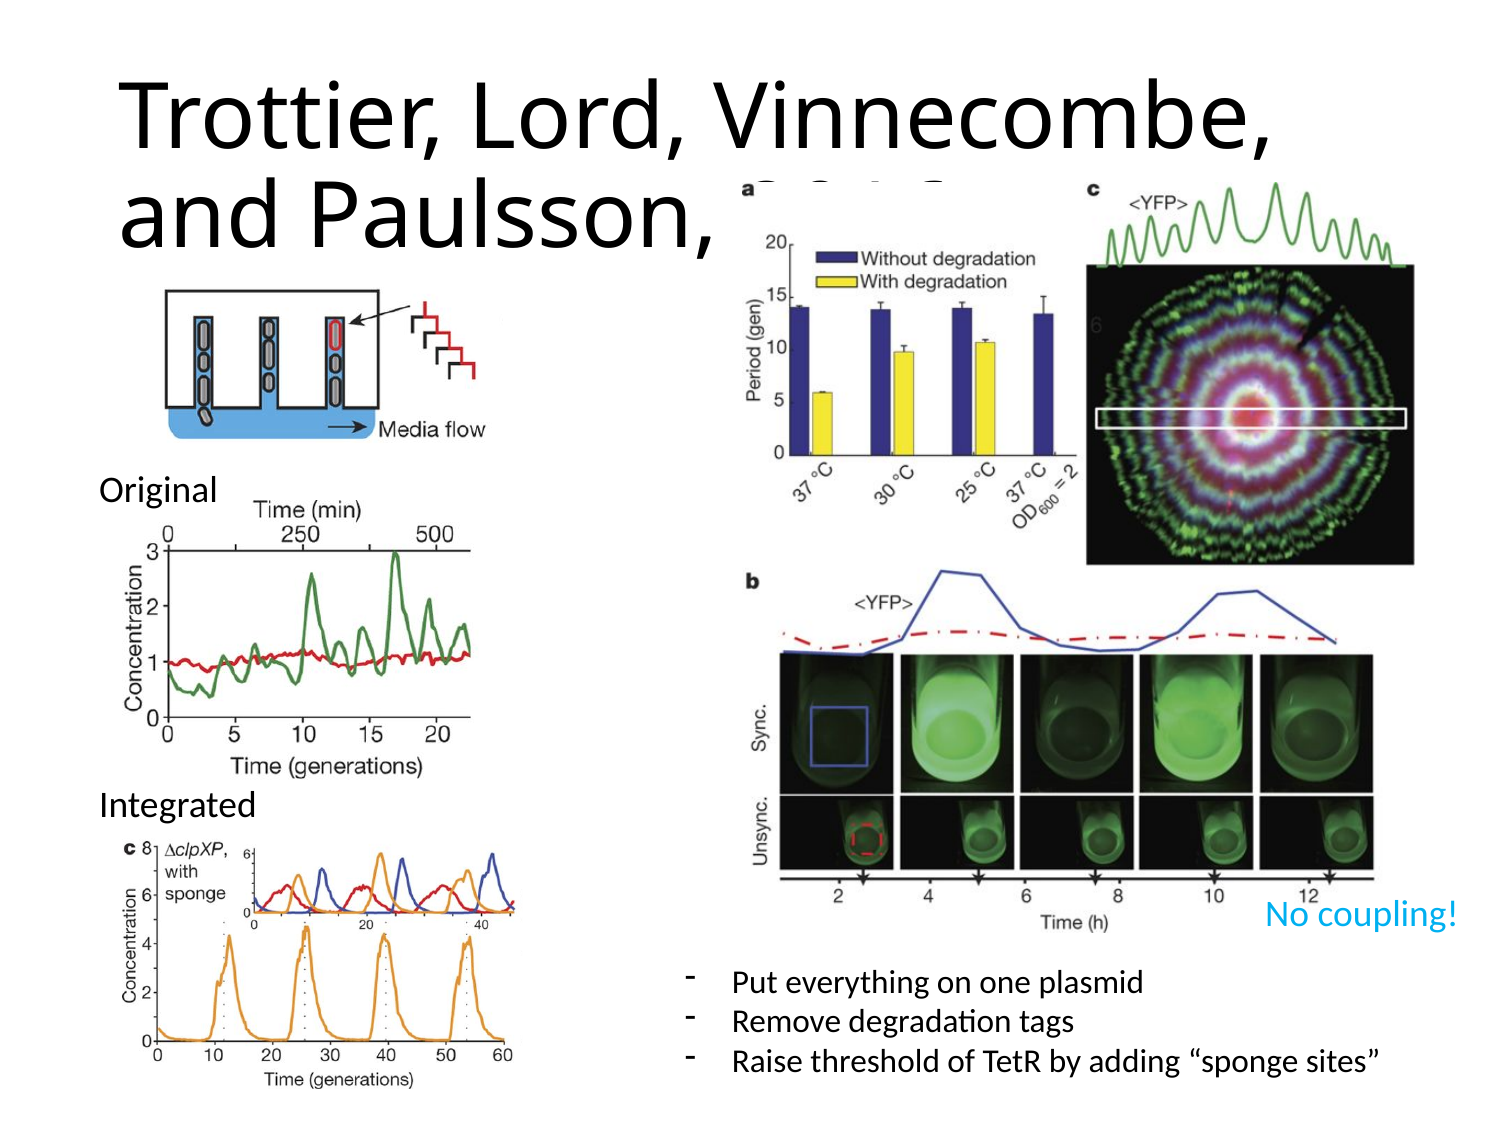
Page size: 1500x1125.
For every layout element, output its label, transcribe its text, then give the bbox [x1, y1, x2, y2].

picture [120, 494, 490, 788]
title Trottier, Lord, Vinnecombe, and Paulsson, 2016 [103, 59, 1397, 278]
picture [742, 182, 1415, 933]
text_box No coupling! [1250, 881, 1475, 942]
picture [122, 837, 523, 1089]
picture [85, 277, 503, 482]
text_box Put everything on one plasmid Remove degradation tags Raise threshold of TetR by adding “sponge sites” [670, 952, 1459, 1087]
picture [1379, 911, 1387, 923]
text_box Original [84, 457, 233, 518]
text_box Integrated [84, 772, 273, 833]
